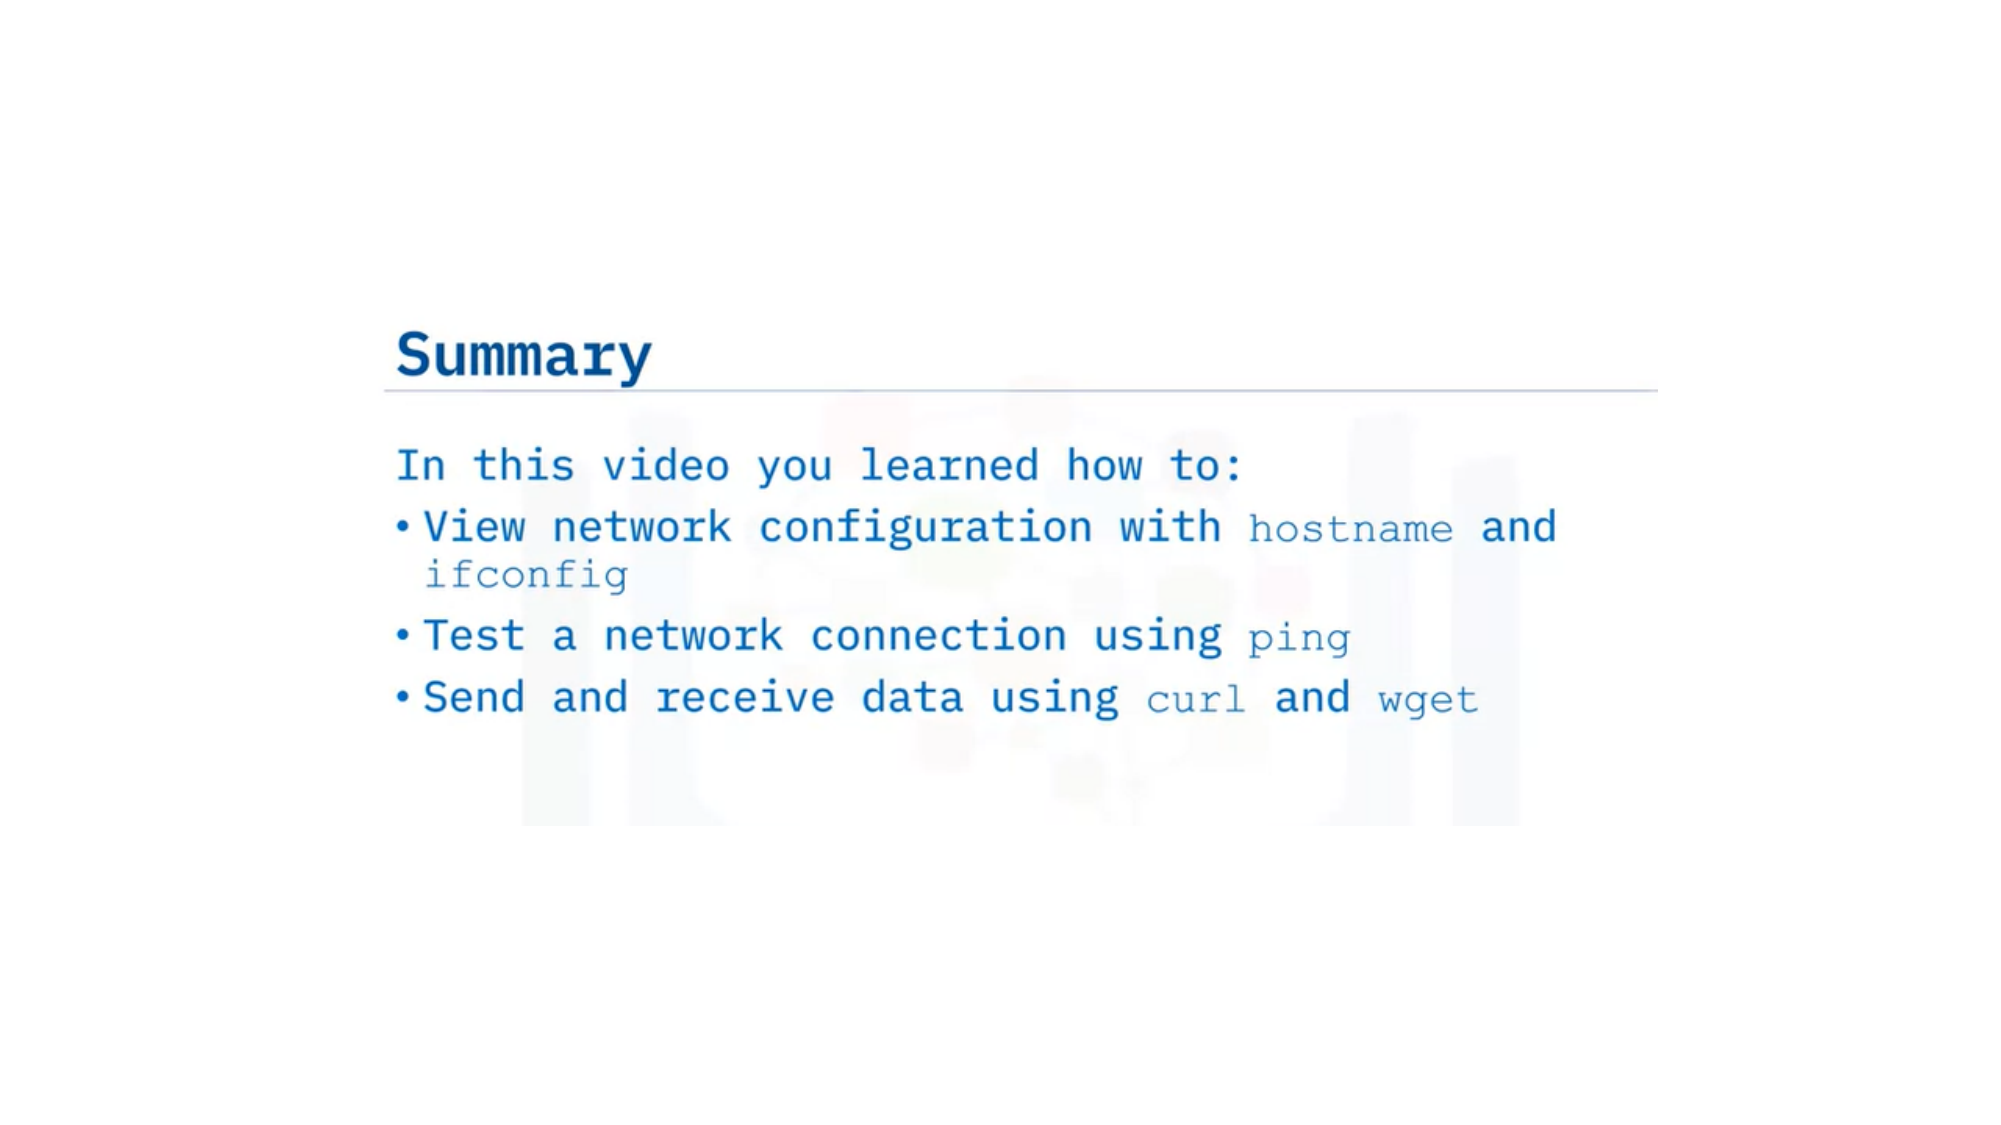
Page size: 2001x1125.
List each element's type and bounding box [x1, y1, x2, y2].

picture [342, 299, 1658, 826]
